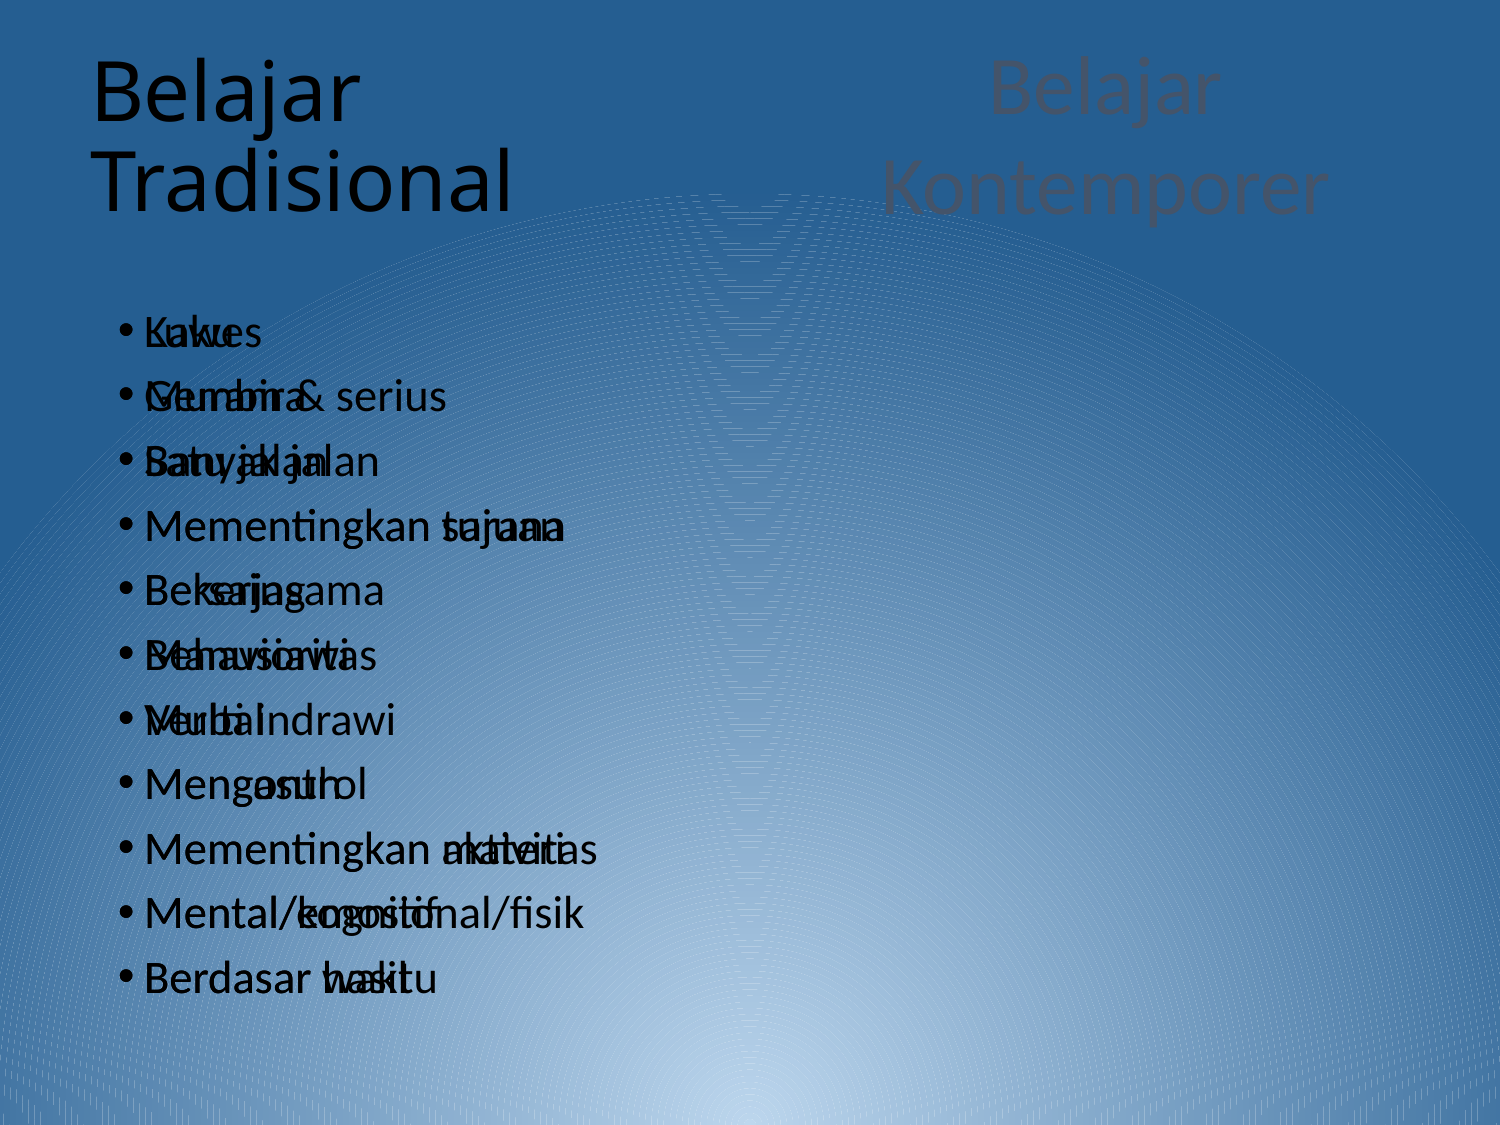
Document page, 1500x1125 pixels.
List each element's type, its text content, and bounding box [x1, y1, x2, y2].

title Belajar Tradisional [75, 45, 738, 233]
text_box Belajar Kontemporer [774, 37, 1438, 225]
list Luwes Gembira Banyak jalan Mementingkan tujuan Bekerjasama Manusiawi Multi indrawi Mengasuh Mementingkan aktivitas Mental/emosional/fisik Berdasar hasil [103, 299, 1397, 1014]
